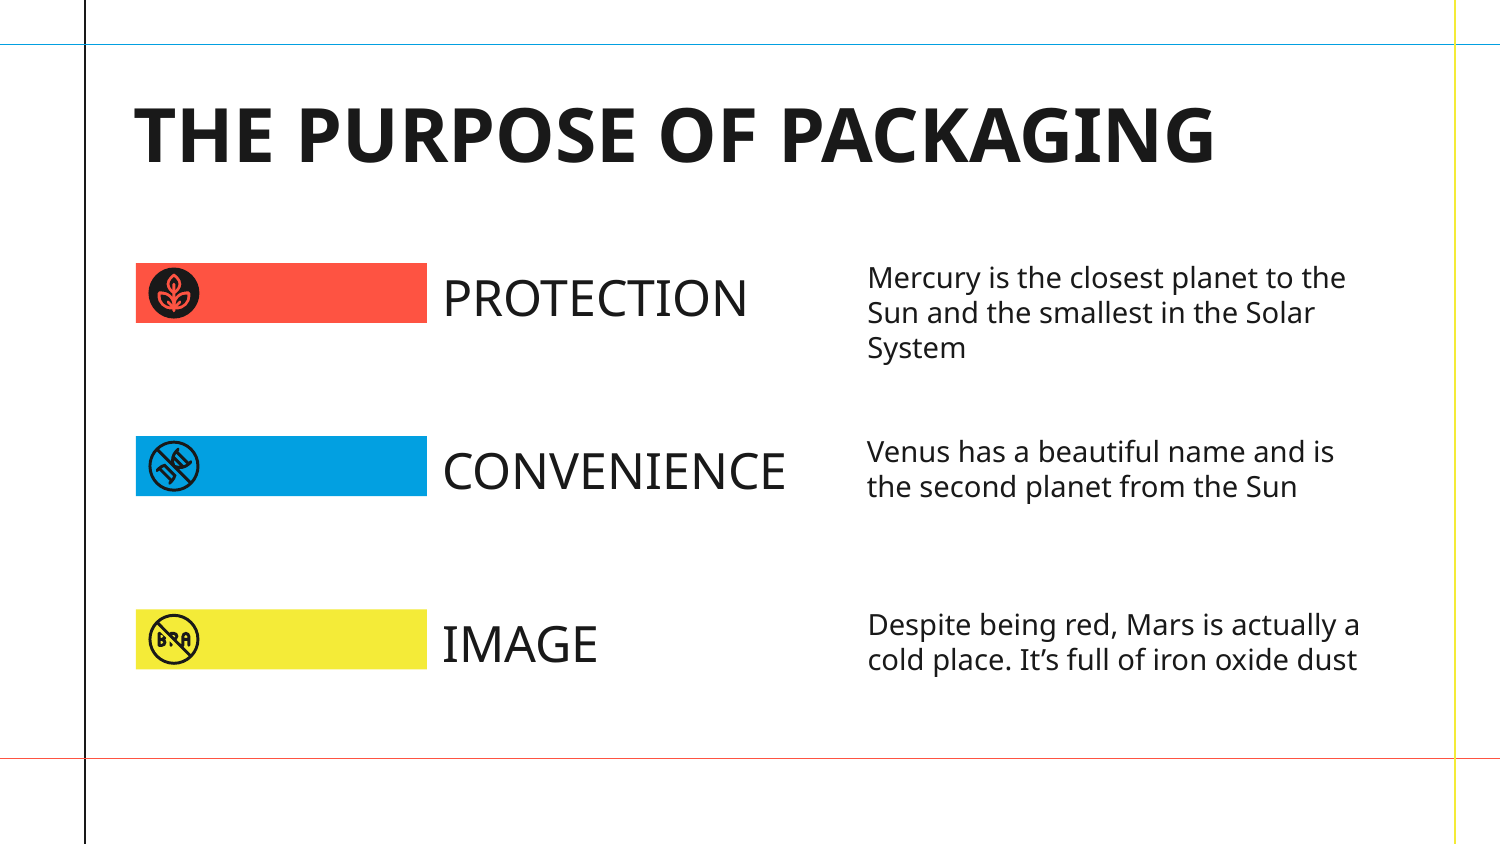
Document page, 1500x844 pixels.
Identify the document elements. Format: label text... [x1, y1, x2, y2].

subtitle Venus has a beautiful name and is the second planet from the Sun [851, 417, 1383, 515]
text_box [135, 609, 427, 670]
subtitle PROTECTION [427, 244, 851, 342]
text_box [148, 613, 200, 666]
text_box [148, 267, 200, 319]
title THE PURPOSE OF PACKAGING [118, 72, 1382, 182]
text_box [148, 440, 200, 492]
subtitle CONVENIENCE [427, 417, 851, 515]
subtitle Despite being red, Mars is actually a cold place. It’s full of iron oxide dust [852, 591, 1384, 688]
subtitle Mercury is the closest planet to the Sun and the smallest in the Solar System [852, 244, 1383, 342]
text_box [135, 436, 427, 497]
subtitle IMAGE [427, 591, 851, 688]
text_box [135, 263, 427, 323]
